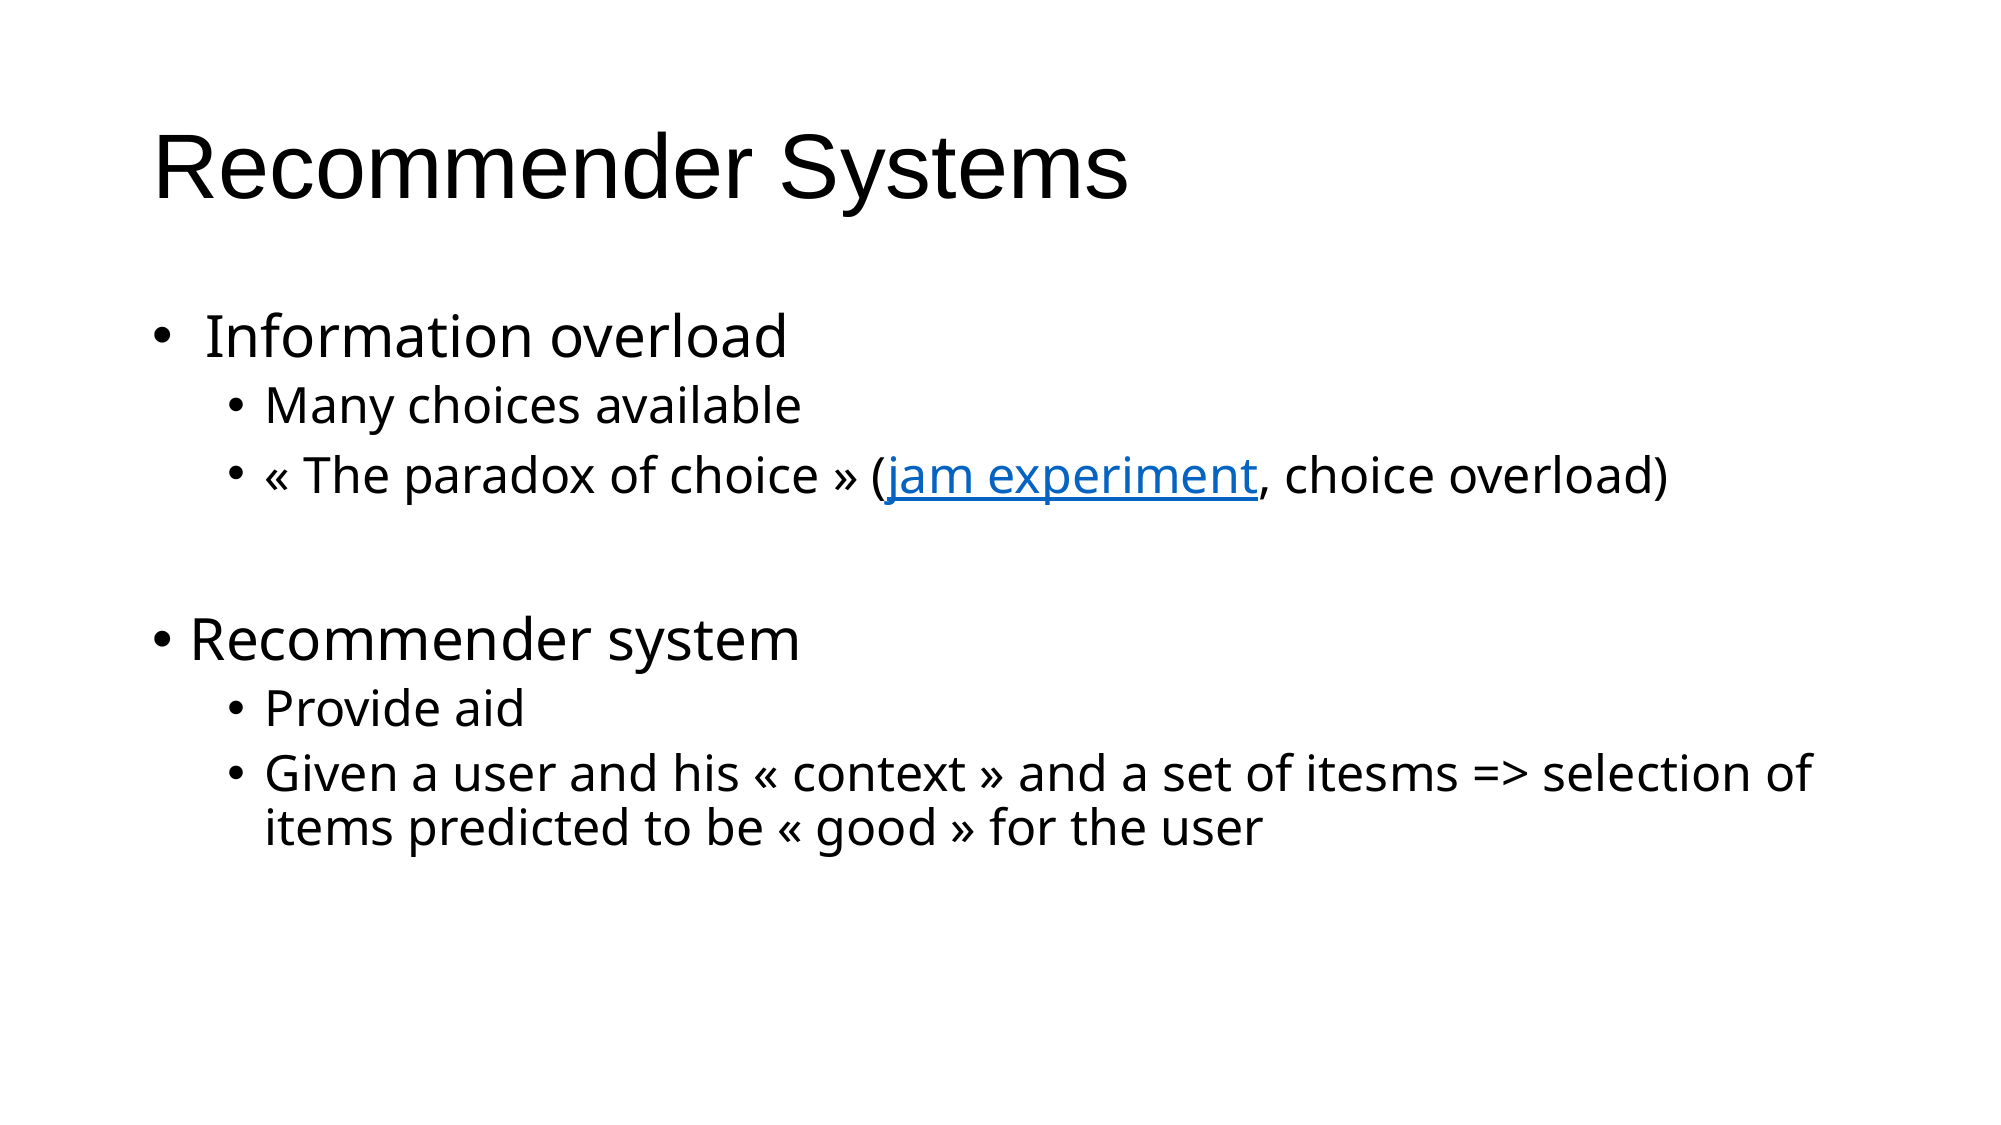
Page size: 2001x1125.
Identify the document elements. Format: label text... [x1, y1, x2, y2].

list Information overload Many choices available « The paradox of choice » (jam experiment, choice overload) Recommender system Provide aid Given a user and his « context » and a set of itesms => selection of items predicted to be « good » for the user [137, 299, 1863, 1014]
title Recommender Systems [137, 59, 1863, 278]
